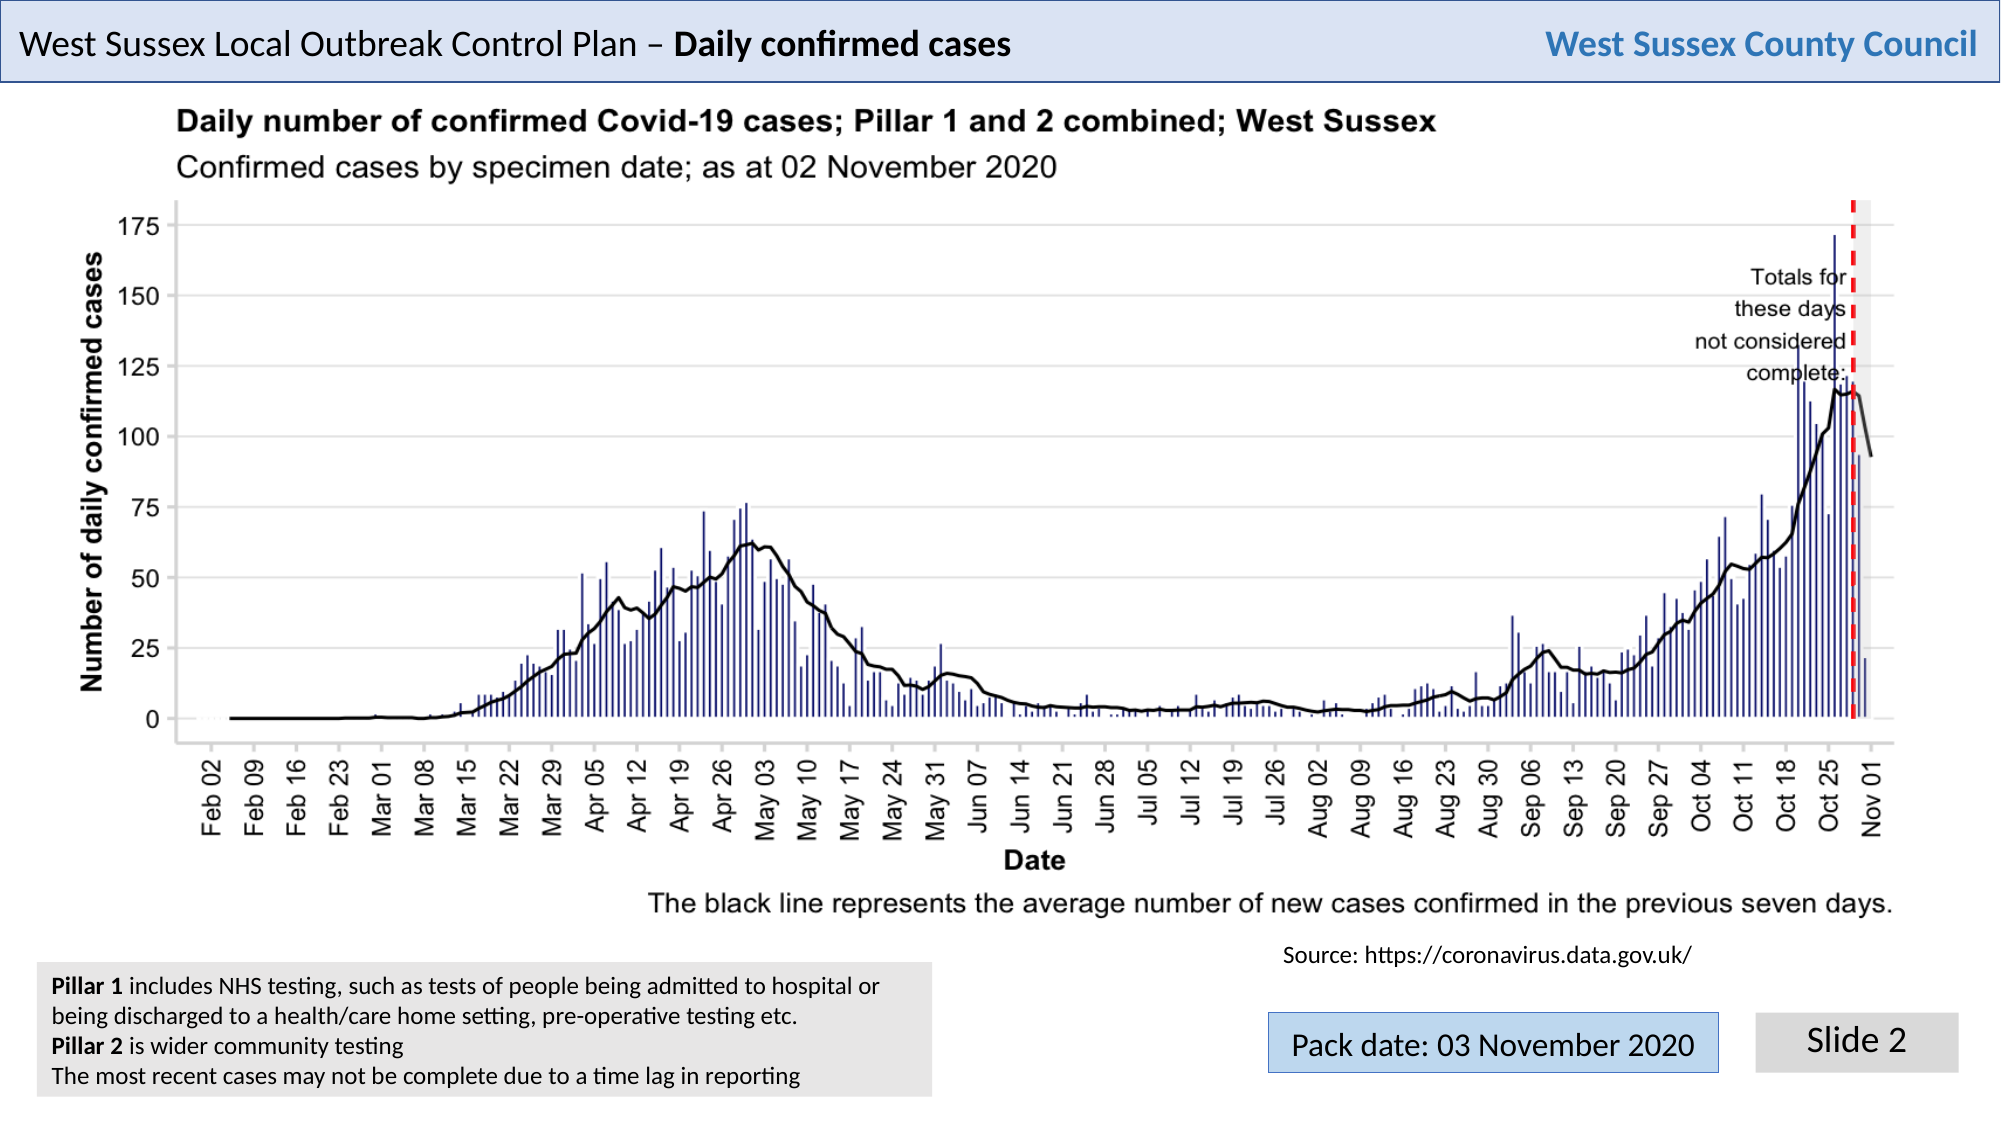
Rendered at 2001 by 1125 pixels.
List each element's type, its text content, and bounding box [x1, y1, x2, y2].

list Source: https://coronavirus.data.gov.uk/ [1268, 935, 1912, 995]
list Slide 2 [1755, 1012, 1959, 1073]
picture [63, 91, 1912, 935]
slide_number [1268, 1012, 1719, 1073]
